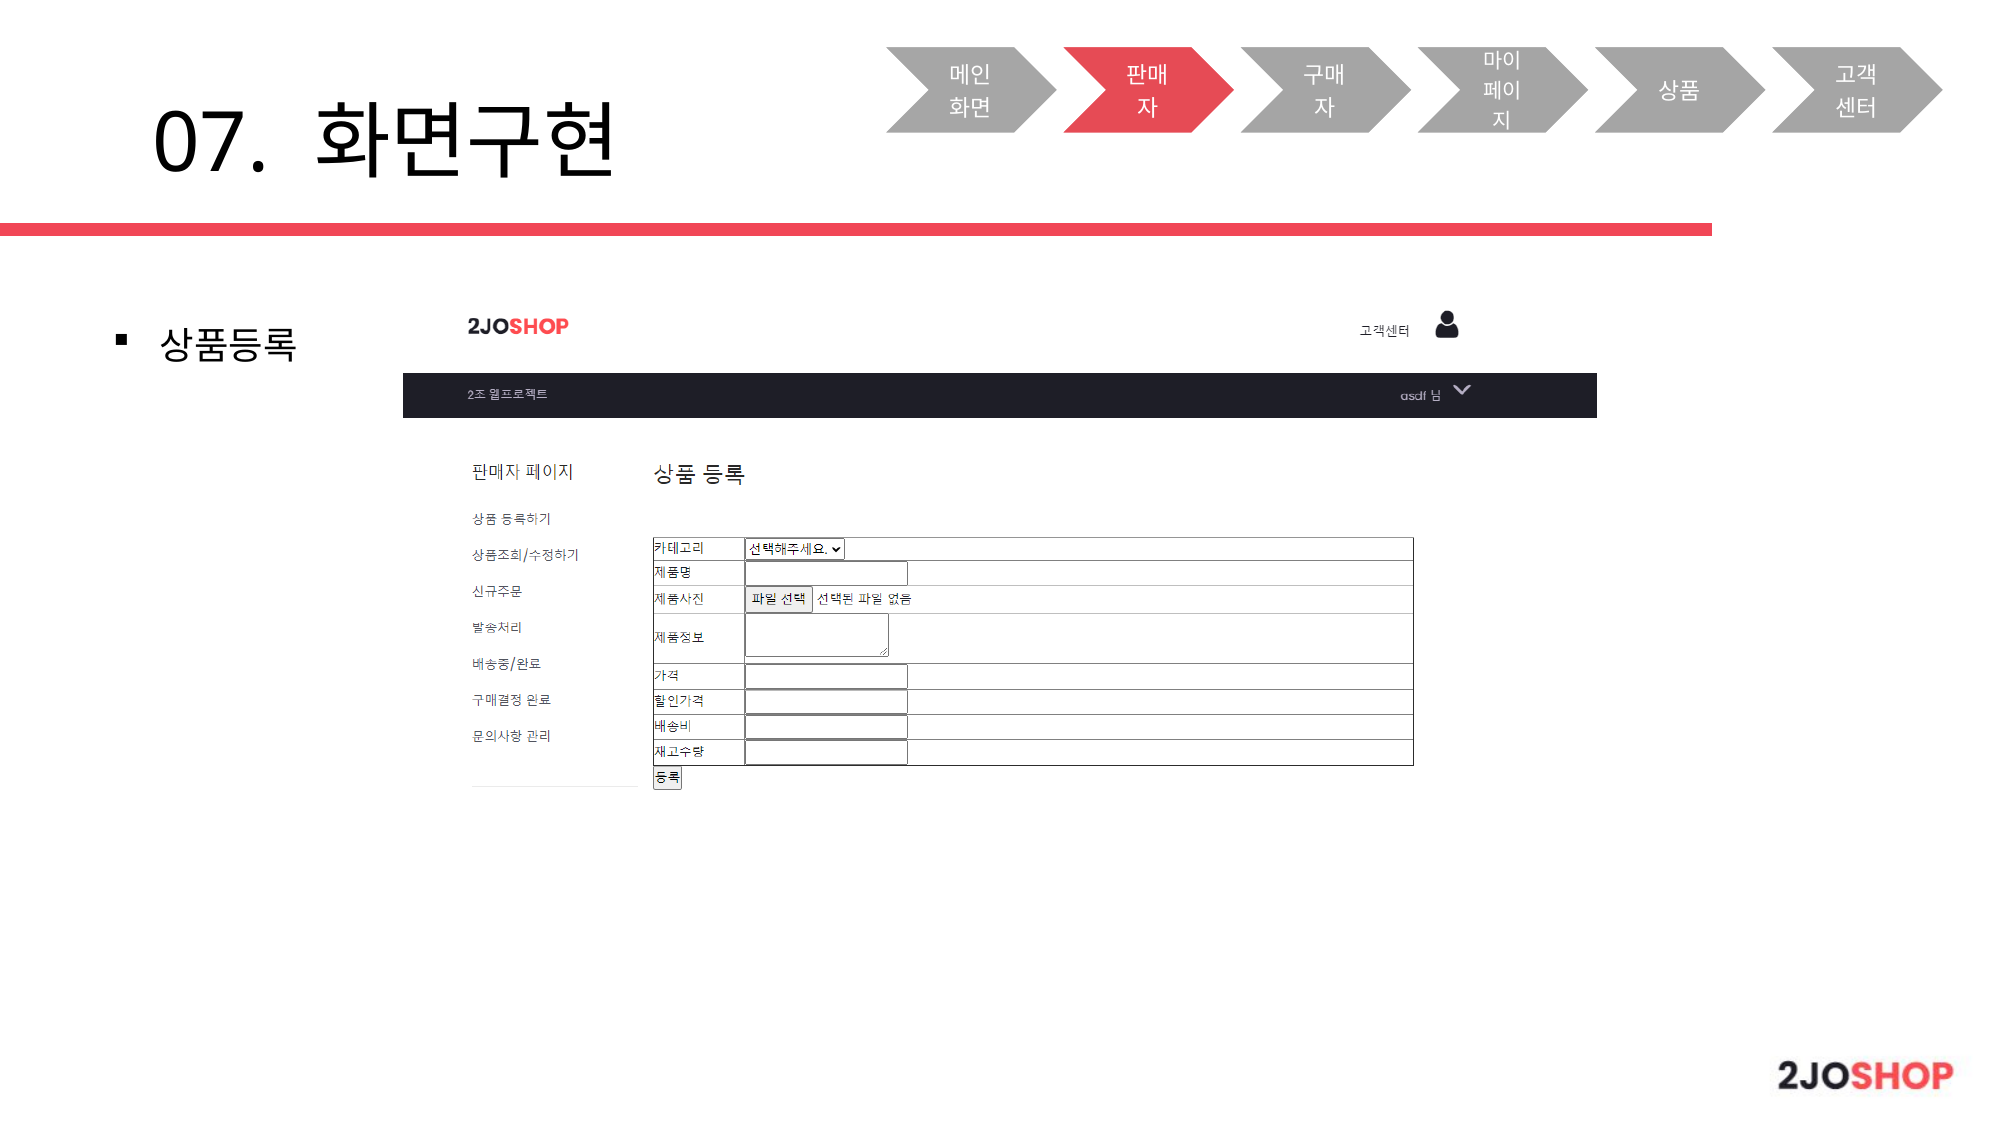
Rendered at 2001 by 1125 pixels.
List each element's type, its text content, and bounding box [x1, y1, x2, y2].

title 07. 화면구현 [137, 59, 1863, 219]
picture [1750, 1036, 1975, 1112]
text_box 상품등록 [98, 314, 313, 375]
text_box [882, 45, 1946, 135]
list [403, 289, 1597, 1014]
